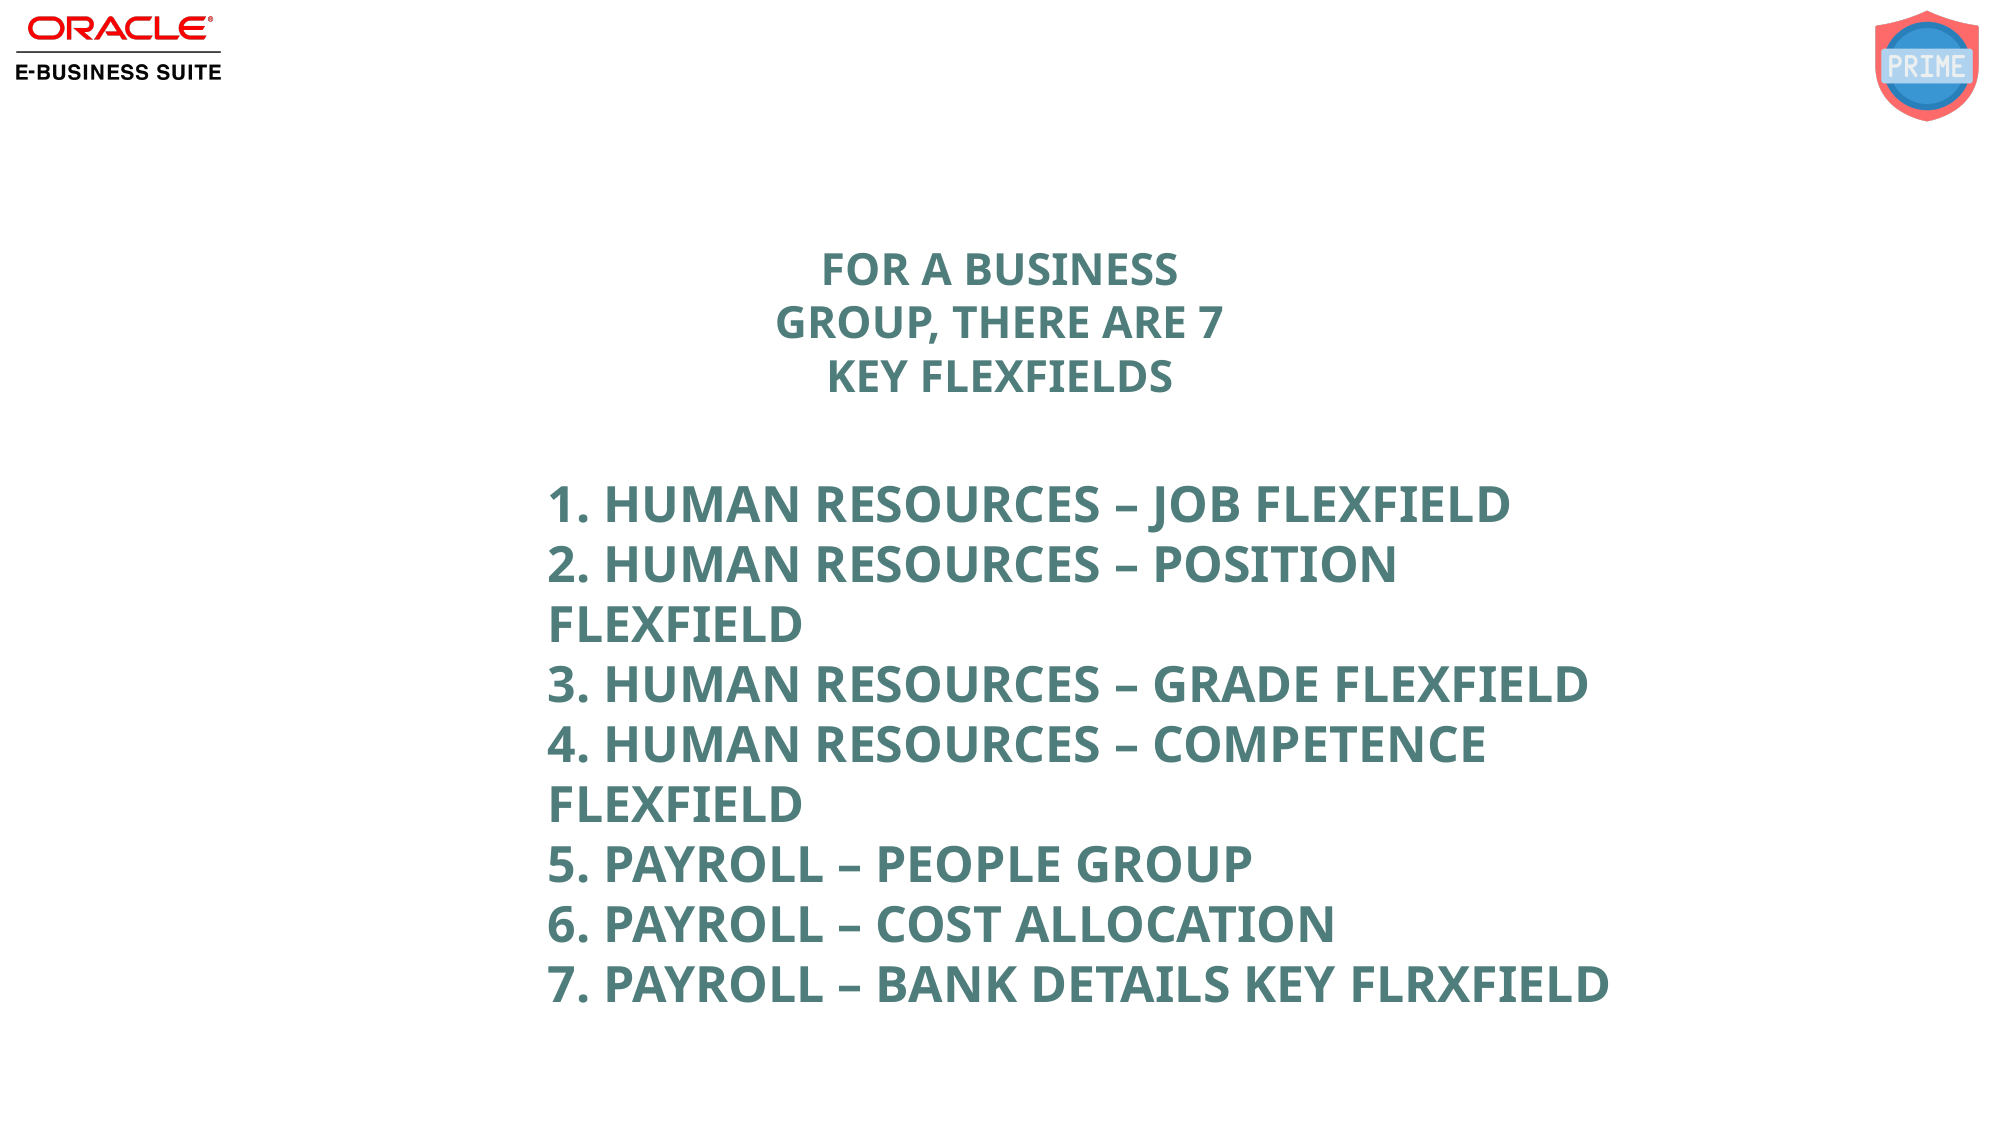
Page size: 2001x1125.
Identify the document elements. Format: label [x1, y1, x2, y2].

picture [16, 15, 222, 81]
text_box [533, 464, 1666, 1020]
text_box [724, 233, 1275, 409]
picture [1868, 7, 1986, 125]
